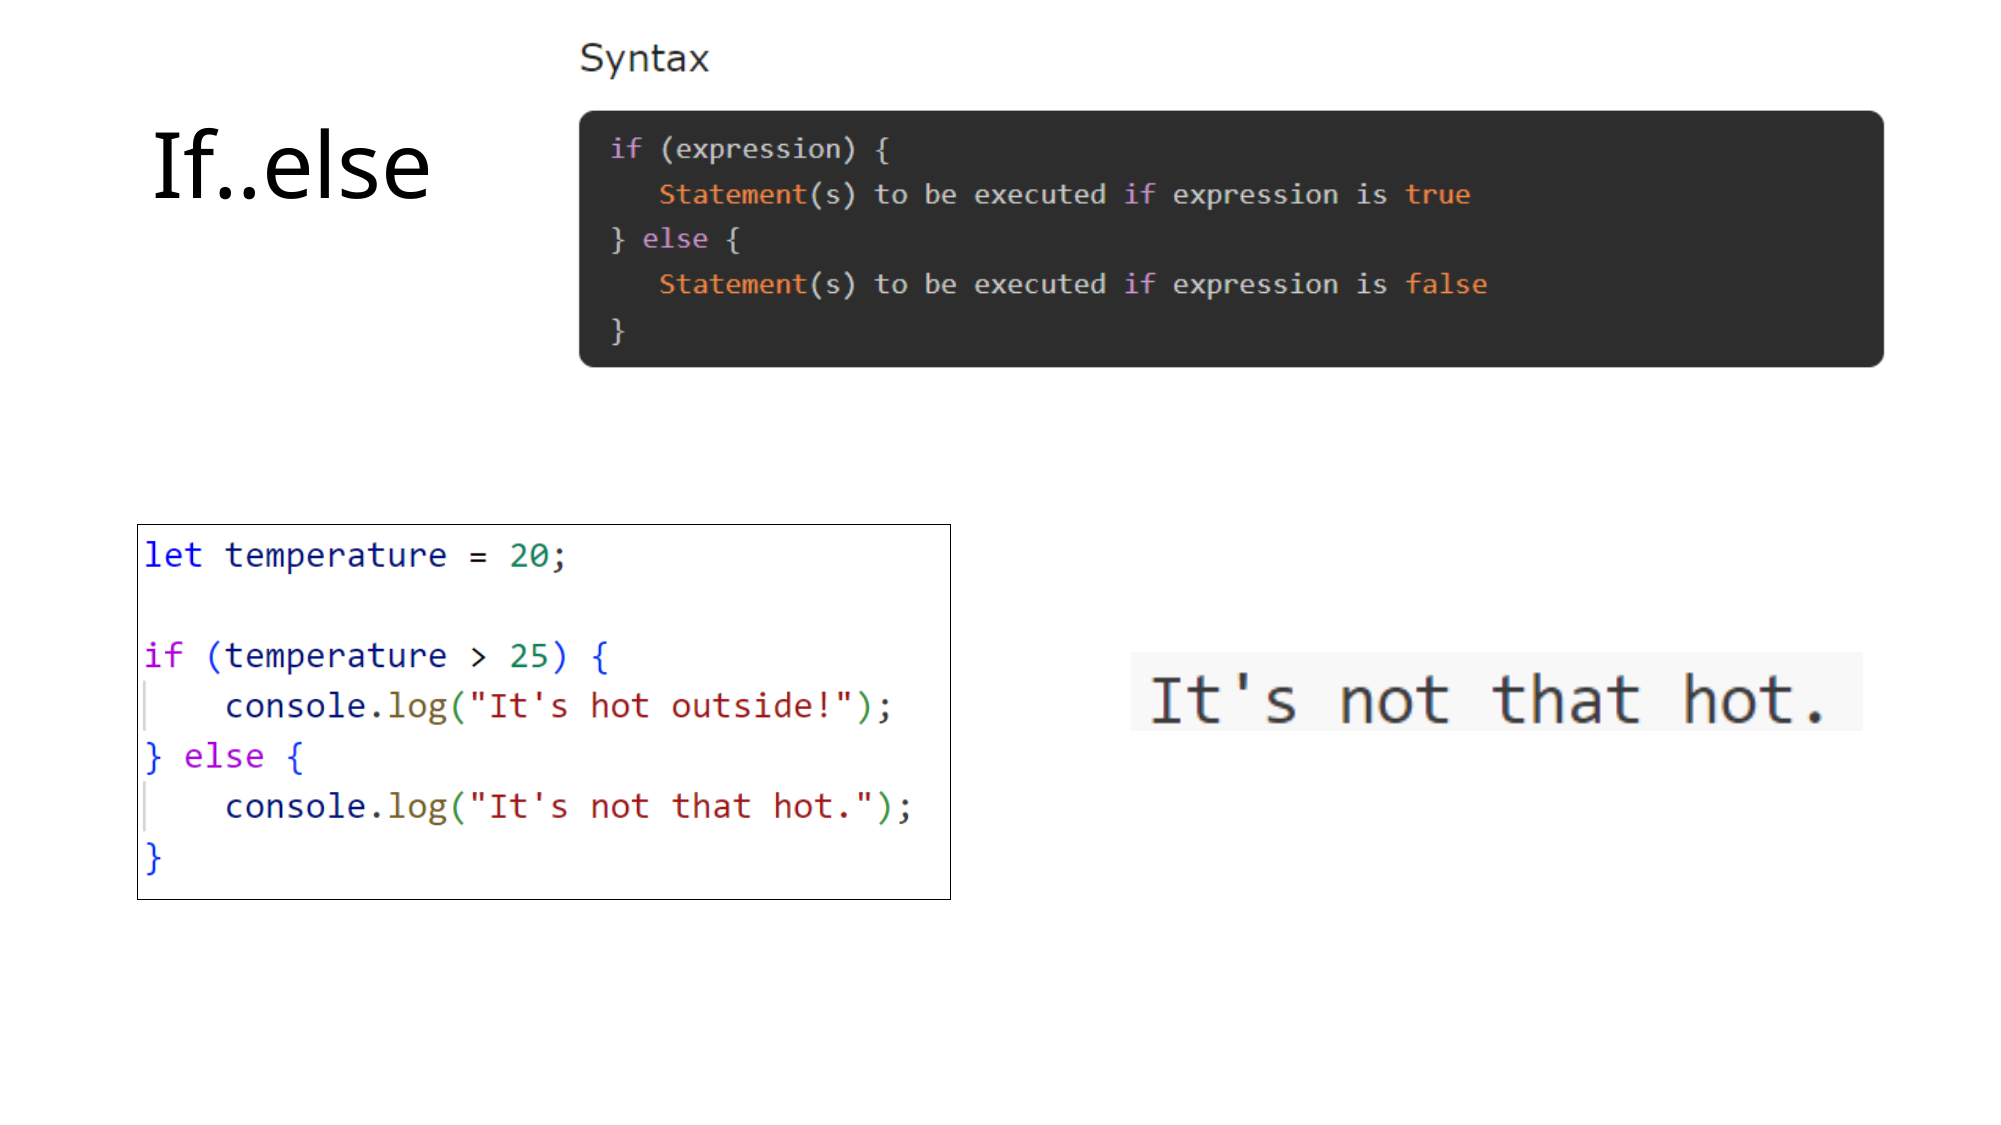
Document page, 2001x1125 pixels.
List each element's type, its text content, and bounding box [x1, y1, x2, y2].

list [137, 524, 951, 900]
title If..else [137, 59, 570, 278]
picture [1130, 652, 1863, 731]
picture [570, 26, 1900, 377]
